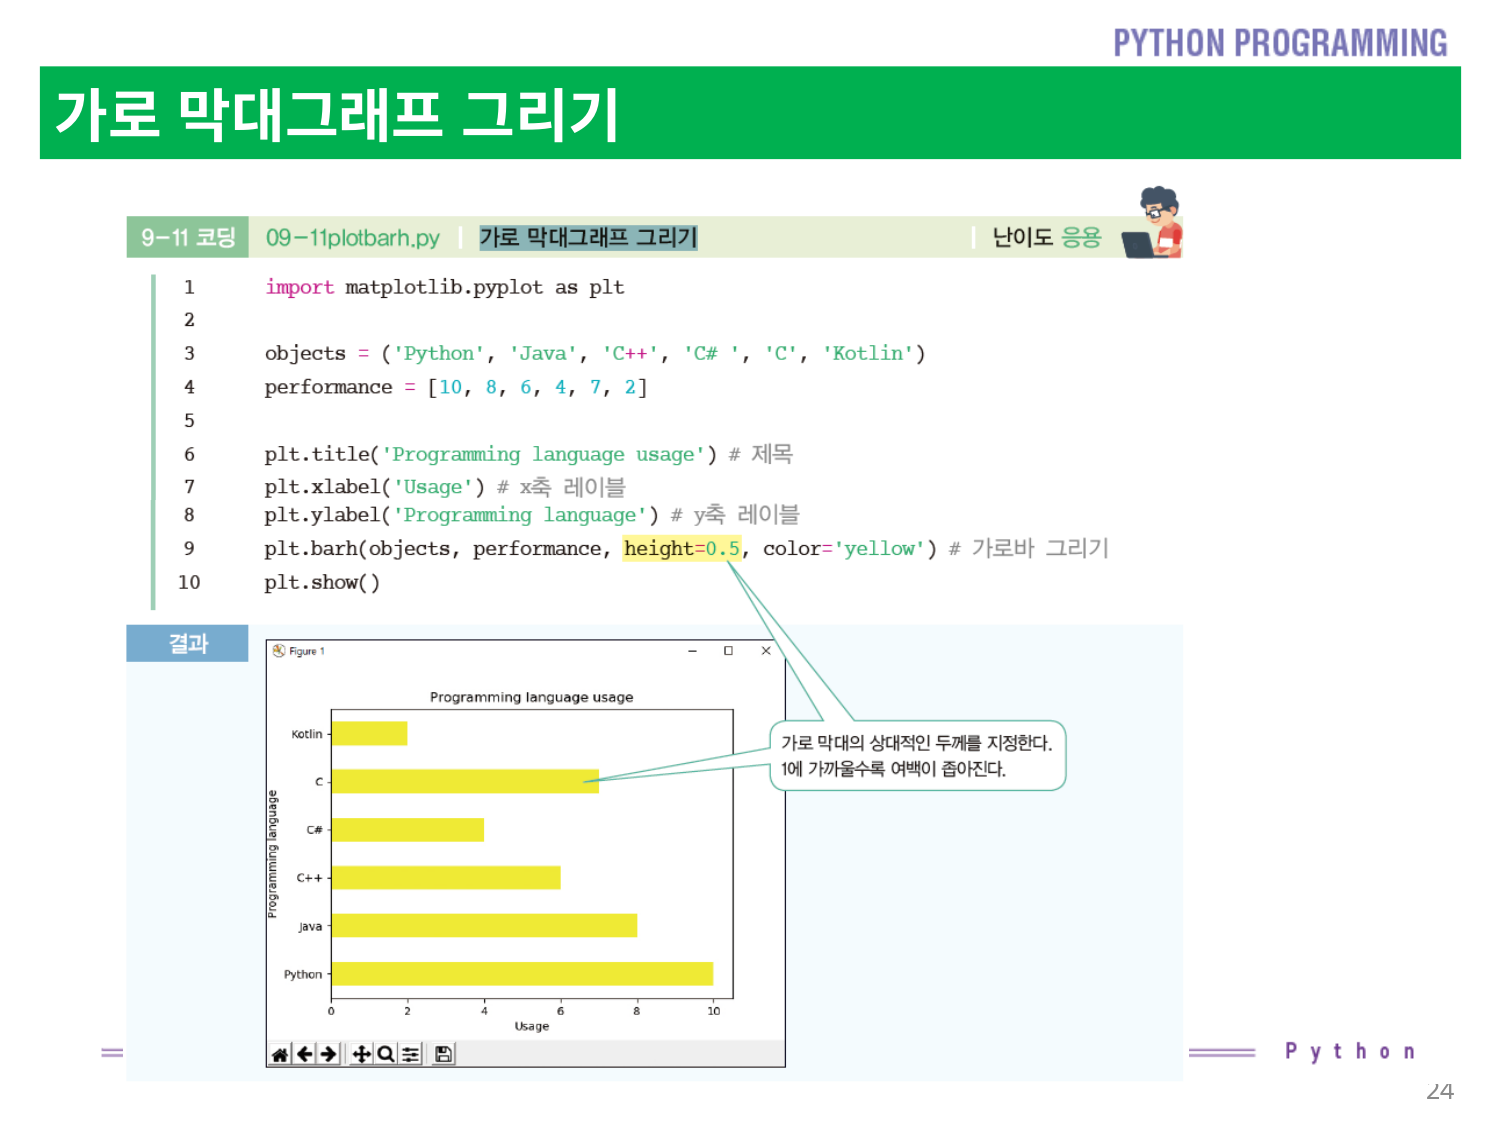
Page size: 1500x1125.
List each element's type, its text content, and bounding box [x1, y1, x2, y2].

slide_number 24 [1119, 1071, 1470, 1112]
picture [1106, 13, 1462, 66]
title 가로 막대그래프 그리기 [39, 76, 1444, 152]
picture [18, 176, 1483, 1088]
